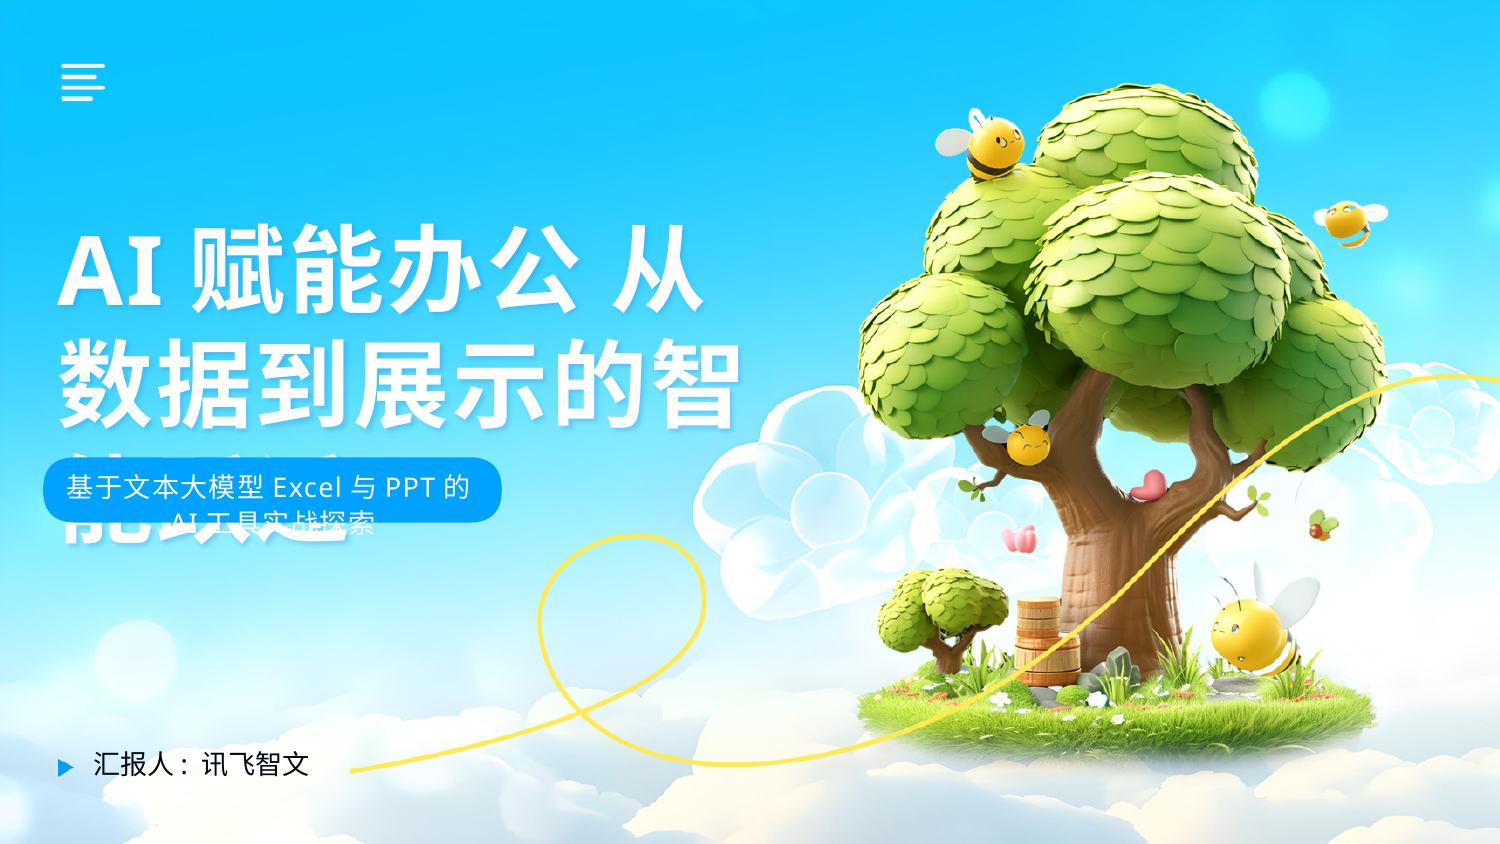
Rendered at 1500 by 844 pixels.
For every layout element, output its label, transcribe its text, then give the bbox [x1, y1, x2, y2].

text_box AI赋能办公 从数据到展示的智能跃迁 [41, 193, 811, 571]
picture [62, 97, 92, 101]
picture [0, 0, 1500, 844]
text_box 汇报人: 讯飞智文 [77, 728, 438, 796]
picture [62, 75, 96, 79]
text_box 基于文本大模型Excel与PPT的AI工具实战探索 [43, 451, 502, 555]
